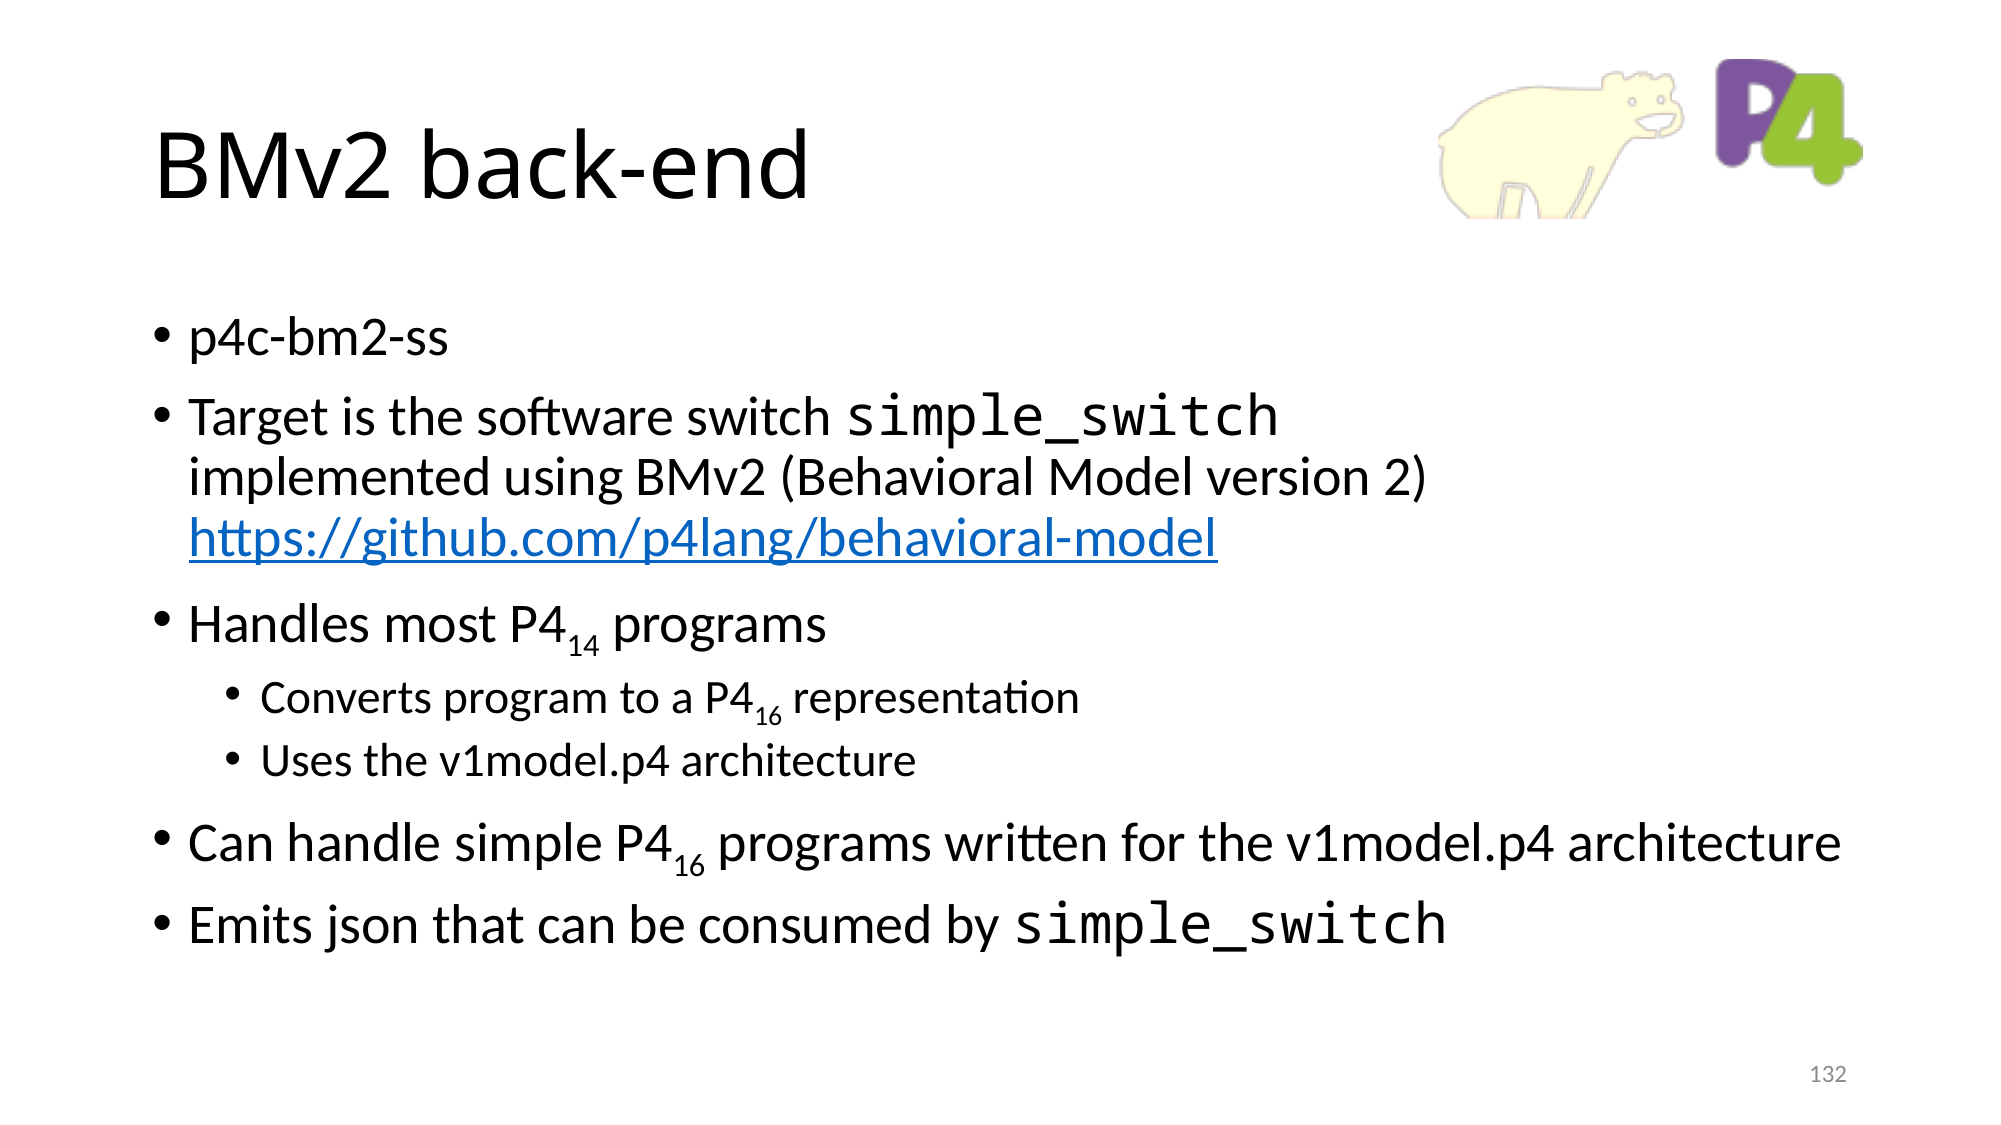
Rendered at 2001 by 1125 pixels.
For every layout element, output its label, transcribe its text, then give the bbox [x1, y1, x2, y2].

list p4c-bm2-ss Target is the software switch simple_switch implemented using BMv2 (Behavioral Model version 2) https://github.com/p4lang/behavioral-model Handles most P414 programs Converts program to a P416 representation Uses the v1model.p4 architecture Can handle simple P416 programs written for the v1model.p4 architecture Emits json that can be consumed by simple_switch [137, 299, 1863, 1014]
slide_number 132 [1412, 1042, 1863, 1103]
title BMv2 back-end [137, 59, 1863, 278]
picture [1438, 59, 1863, 219]
